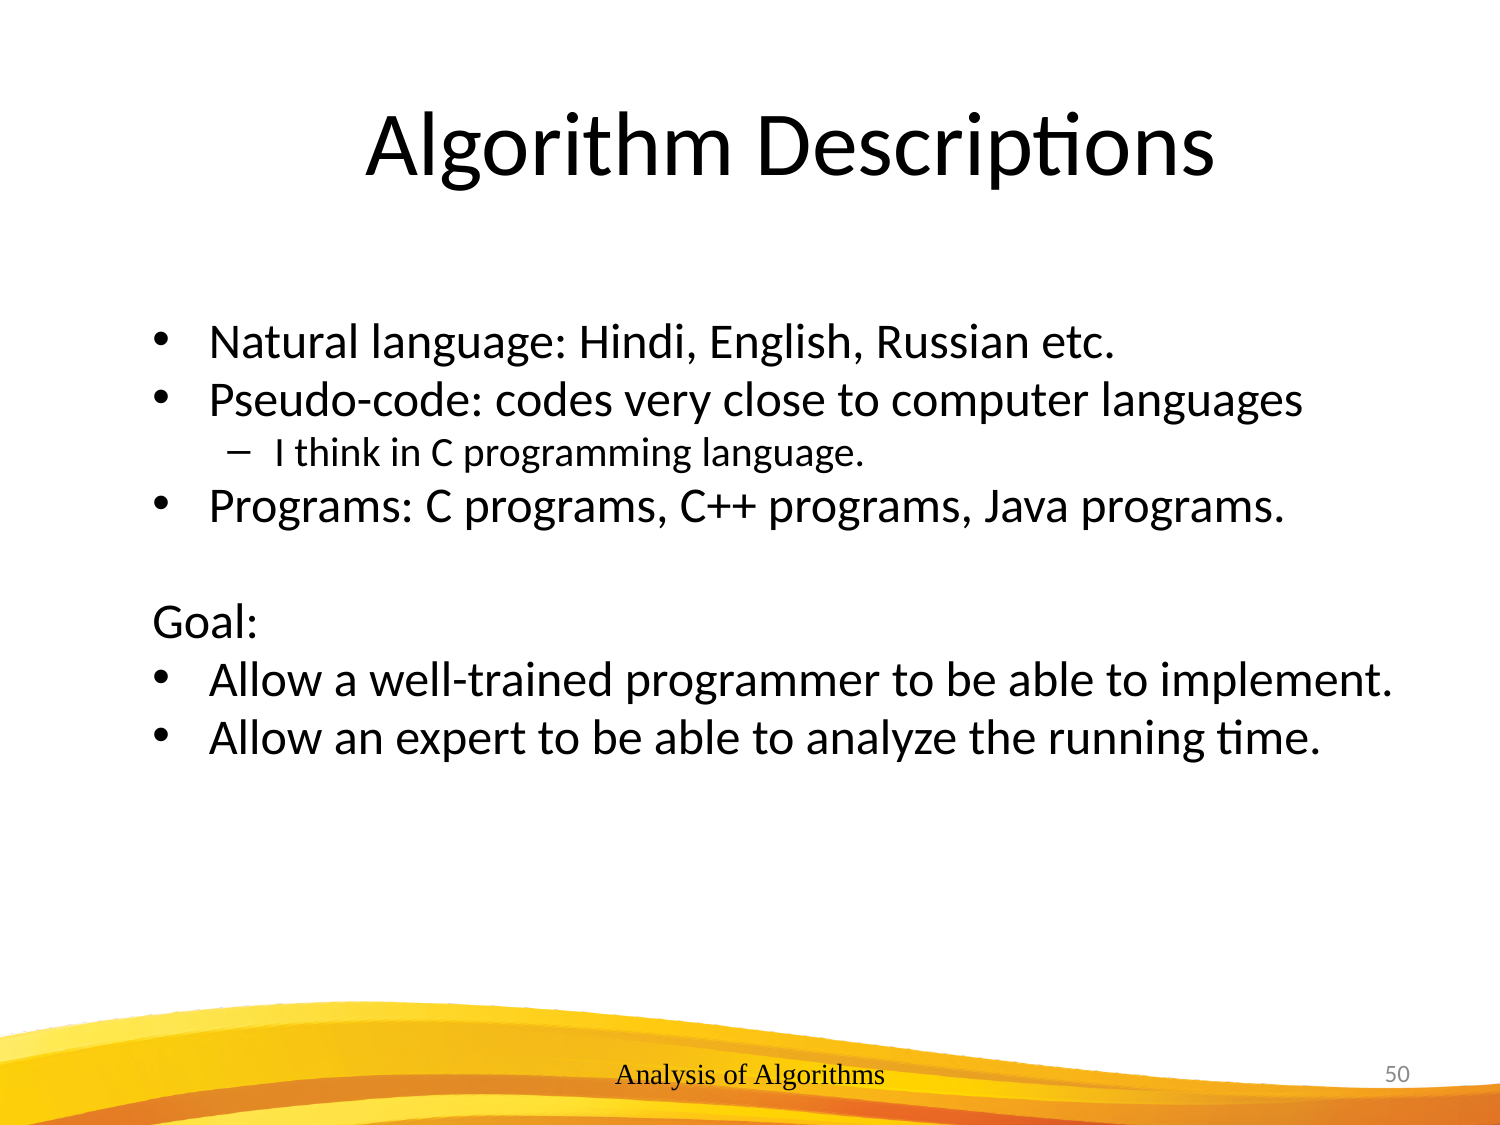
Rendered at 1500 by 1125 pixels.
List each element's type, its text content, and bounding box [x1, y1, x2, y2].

title Algorithm Descriptions [75, 45, 1425, 233]
list Natural language: Hindi, English, Russian etc. Pseudo-code: codes very close to computer languages I think in C programming language. Programs: C programs, C++ programs, Java programs. Goal: Allow a well-trained programmer to be able to implement. Allow an expert to be able to analyze the running time. [137, 312, 1463, 988]
slide_number 50 [1074, 1042, 1425, 1103]
picture [0, 1001, 1500, 1125]
footer Analysis of Algorithms [512, 1042, 988, 1103]
